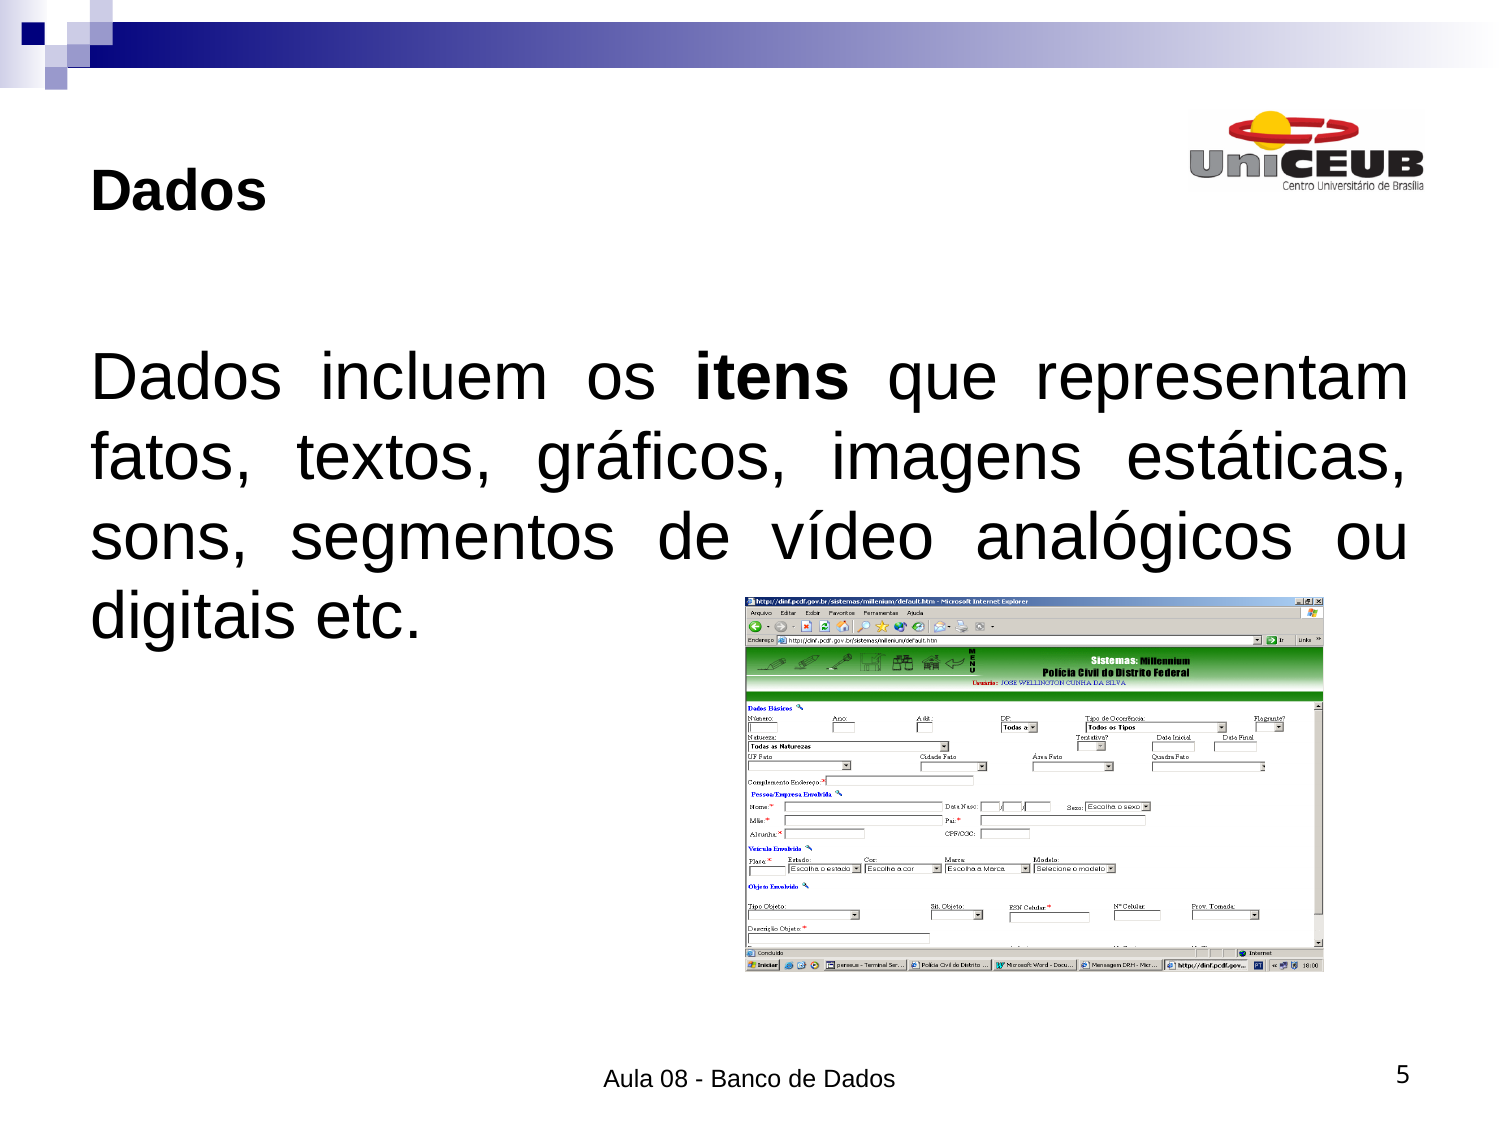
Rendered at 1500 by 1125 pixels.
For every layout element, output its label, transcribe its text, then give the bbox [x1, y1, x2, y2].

footer Aula 08 - Banco de Dados [512, 1025, 988, 1100]
slide_number ‹#› [1074, 1025, 1425, 1100]
picture [1188, 109, 1426, 192]
picture [744, 597, 1324, 972]
text_box Dados incluem os itens que representam fatos, textos, gráficos, imagens estáticas, sons, segmentos de vídeo analógicos ou digitais etc. [74, 324, 1425, 481]
title Dados [75, 75, 1425, 300]
